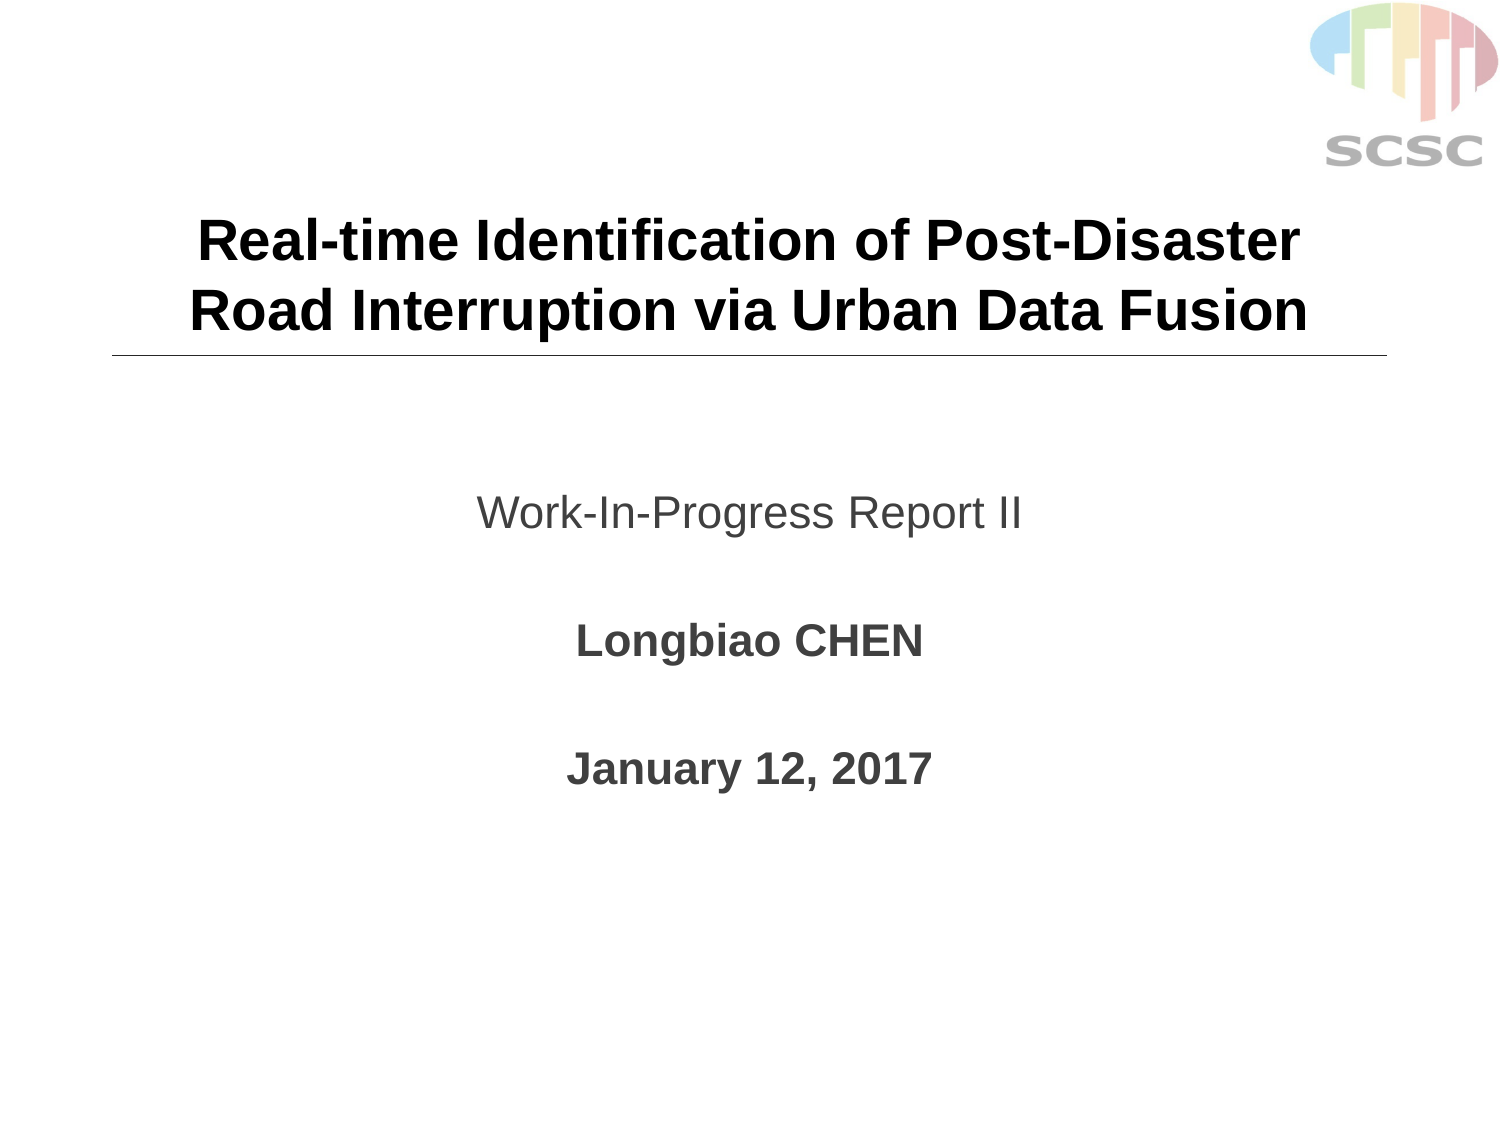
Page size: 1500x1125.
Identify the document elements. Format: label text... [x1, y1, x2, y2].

title Real-time Identification of Post-Disaster Road Interruption via Urban Data Fusion [112, 125, 1388, 350]
subtitle Work-In-Progress Report II Longbiao CHEN January 12, 2017 [112, 474, 1388, 825]
